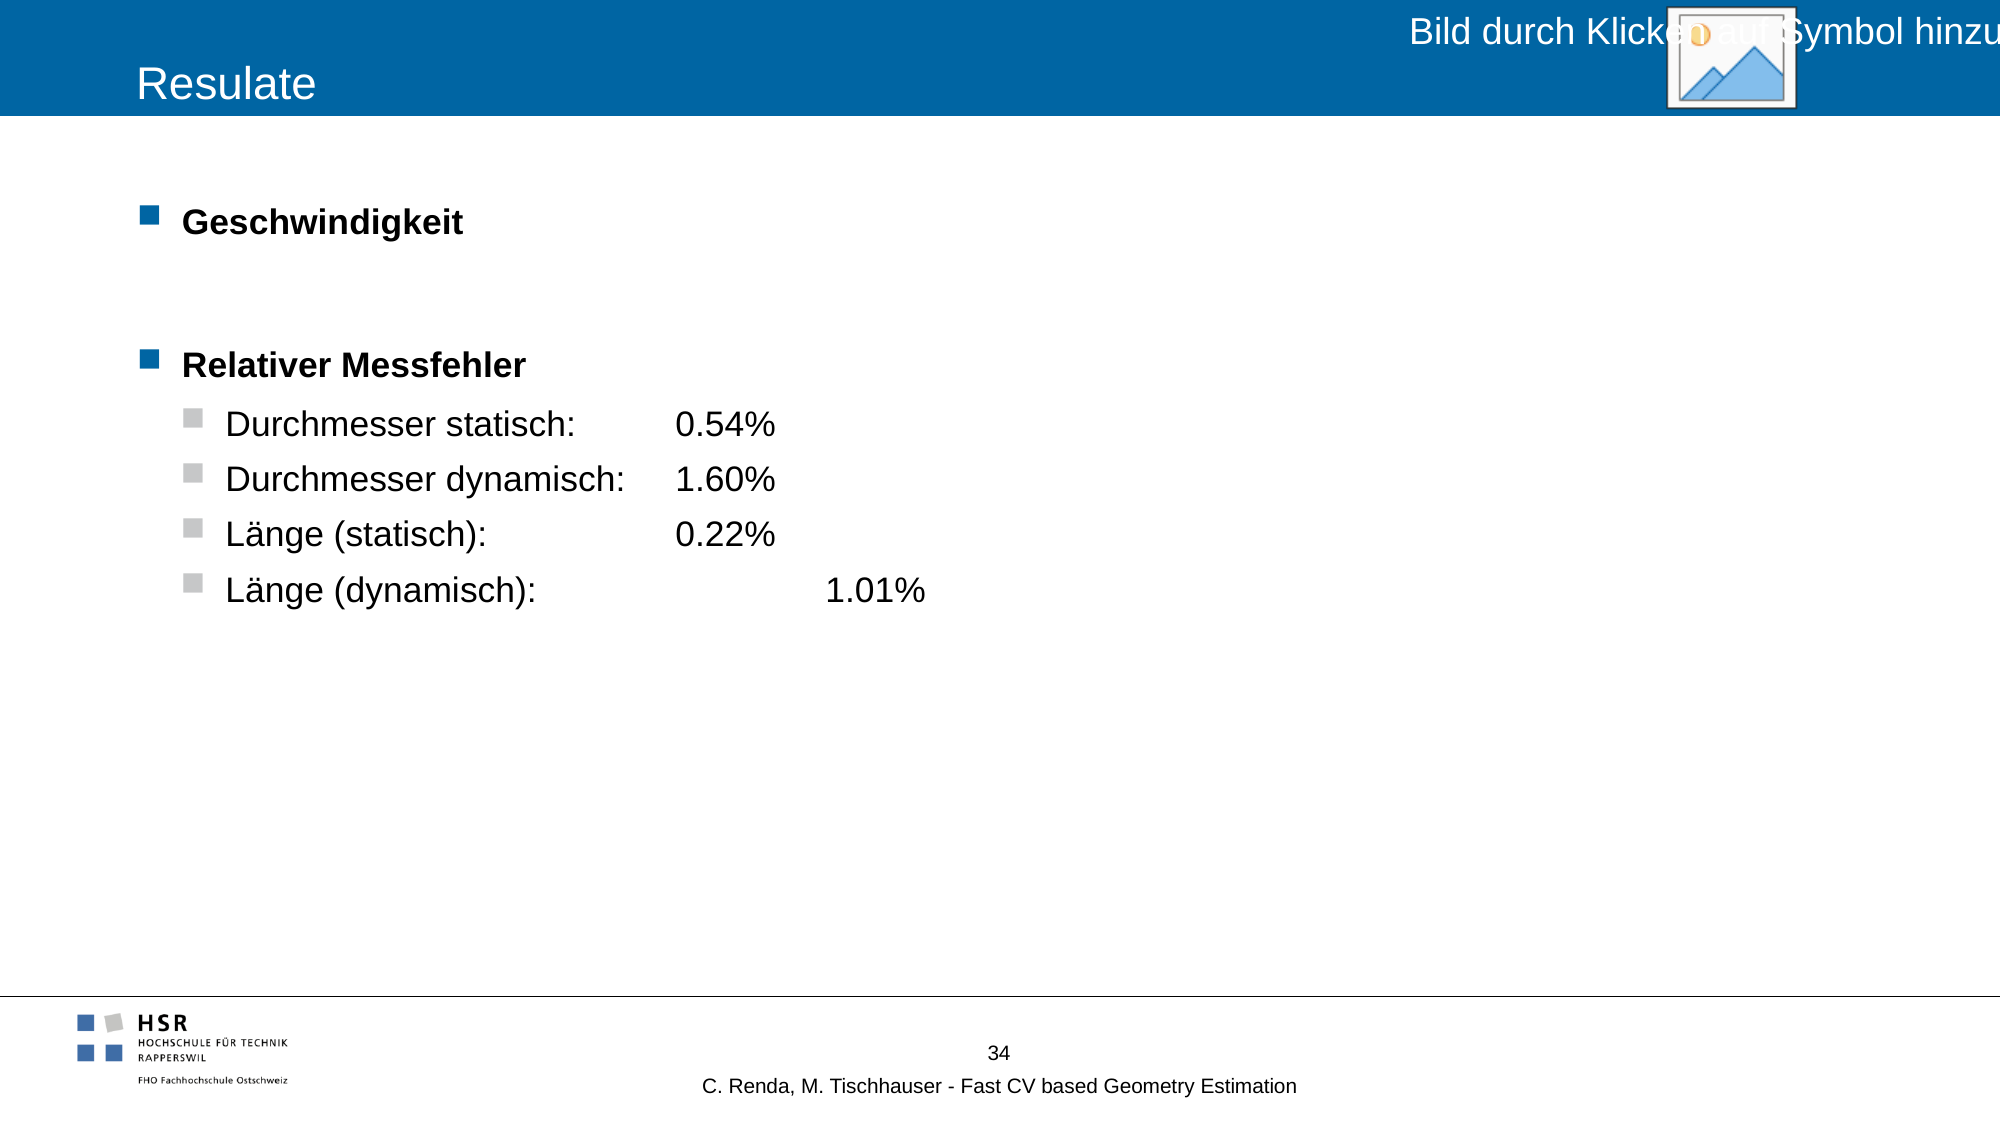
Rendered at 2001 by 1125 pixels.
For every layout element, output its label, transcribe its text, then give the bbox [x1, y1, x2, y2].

footer C. Renda, M. Tischhauser - Fast CV based Geometry Estimation [549, 1064, 1450, 1106]
title Resulate [0, 0, 1460, 116]
list Geschwindigkeit Relativer Messfehler Durchmesser statisch: 0.54% Durchmesser dynamisch: 1.60% Länge (statisch): 0.22% Länge (dynamisch): 1.01% [78, 191, 1874, 983]
picture [35, 1001, 300, 1096]
picture [1462, 0, 2000, 117]
slide_number 34 [551, 1042, 1447, 1062]
